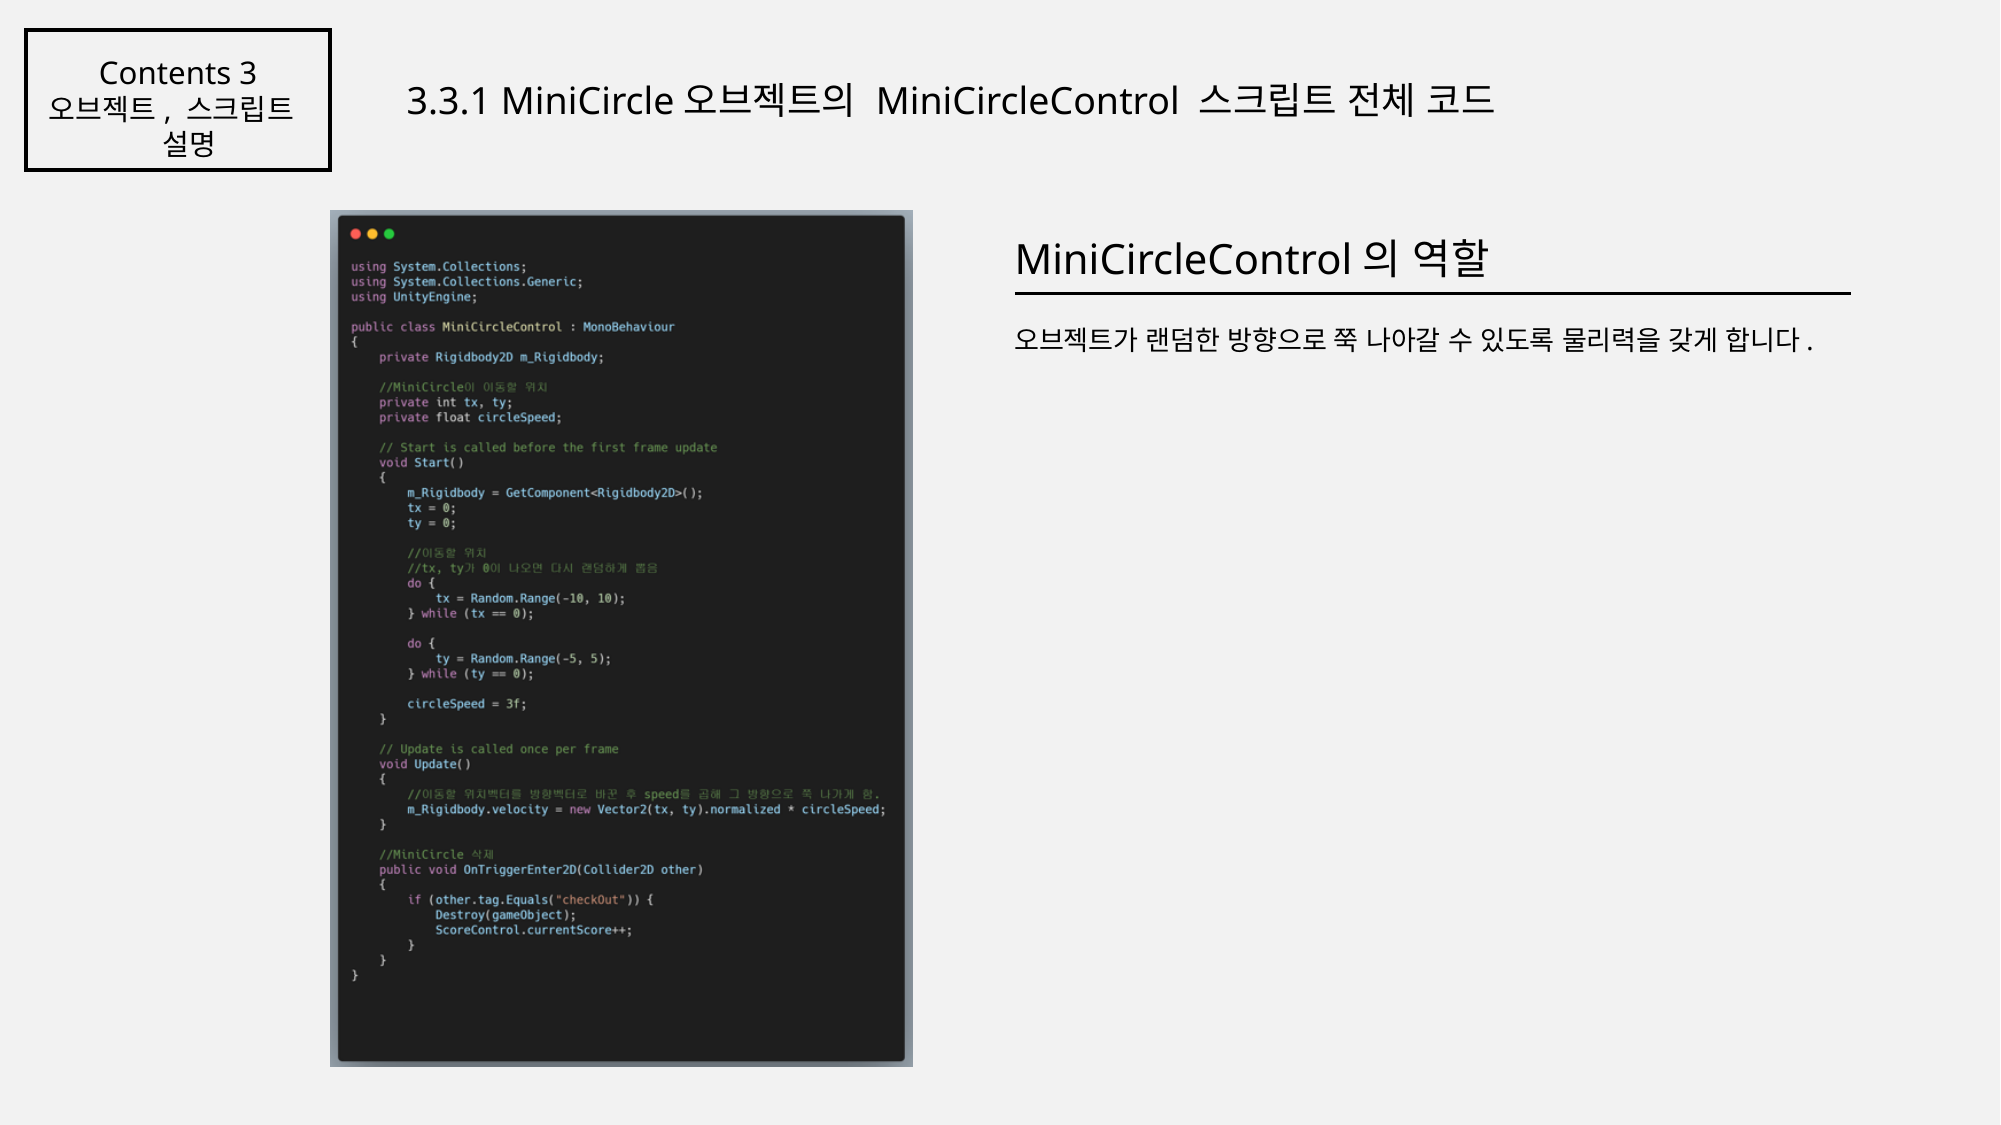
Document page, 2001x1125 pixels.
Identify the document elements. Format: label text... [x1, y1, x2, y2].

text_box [999, 225, 1866, 397]
text_box 3.3.1 MiniCircle오브젝트의 MiniCircleControl 스크립트 전체 코드 [391, 69, 2000, 129]
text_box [26, 29, 330, 171]
picture [329, 210, 913, 1067]
